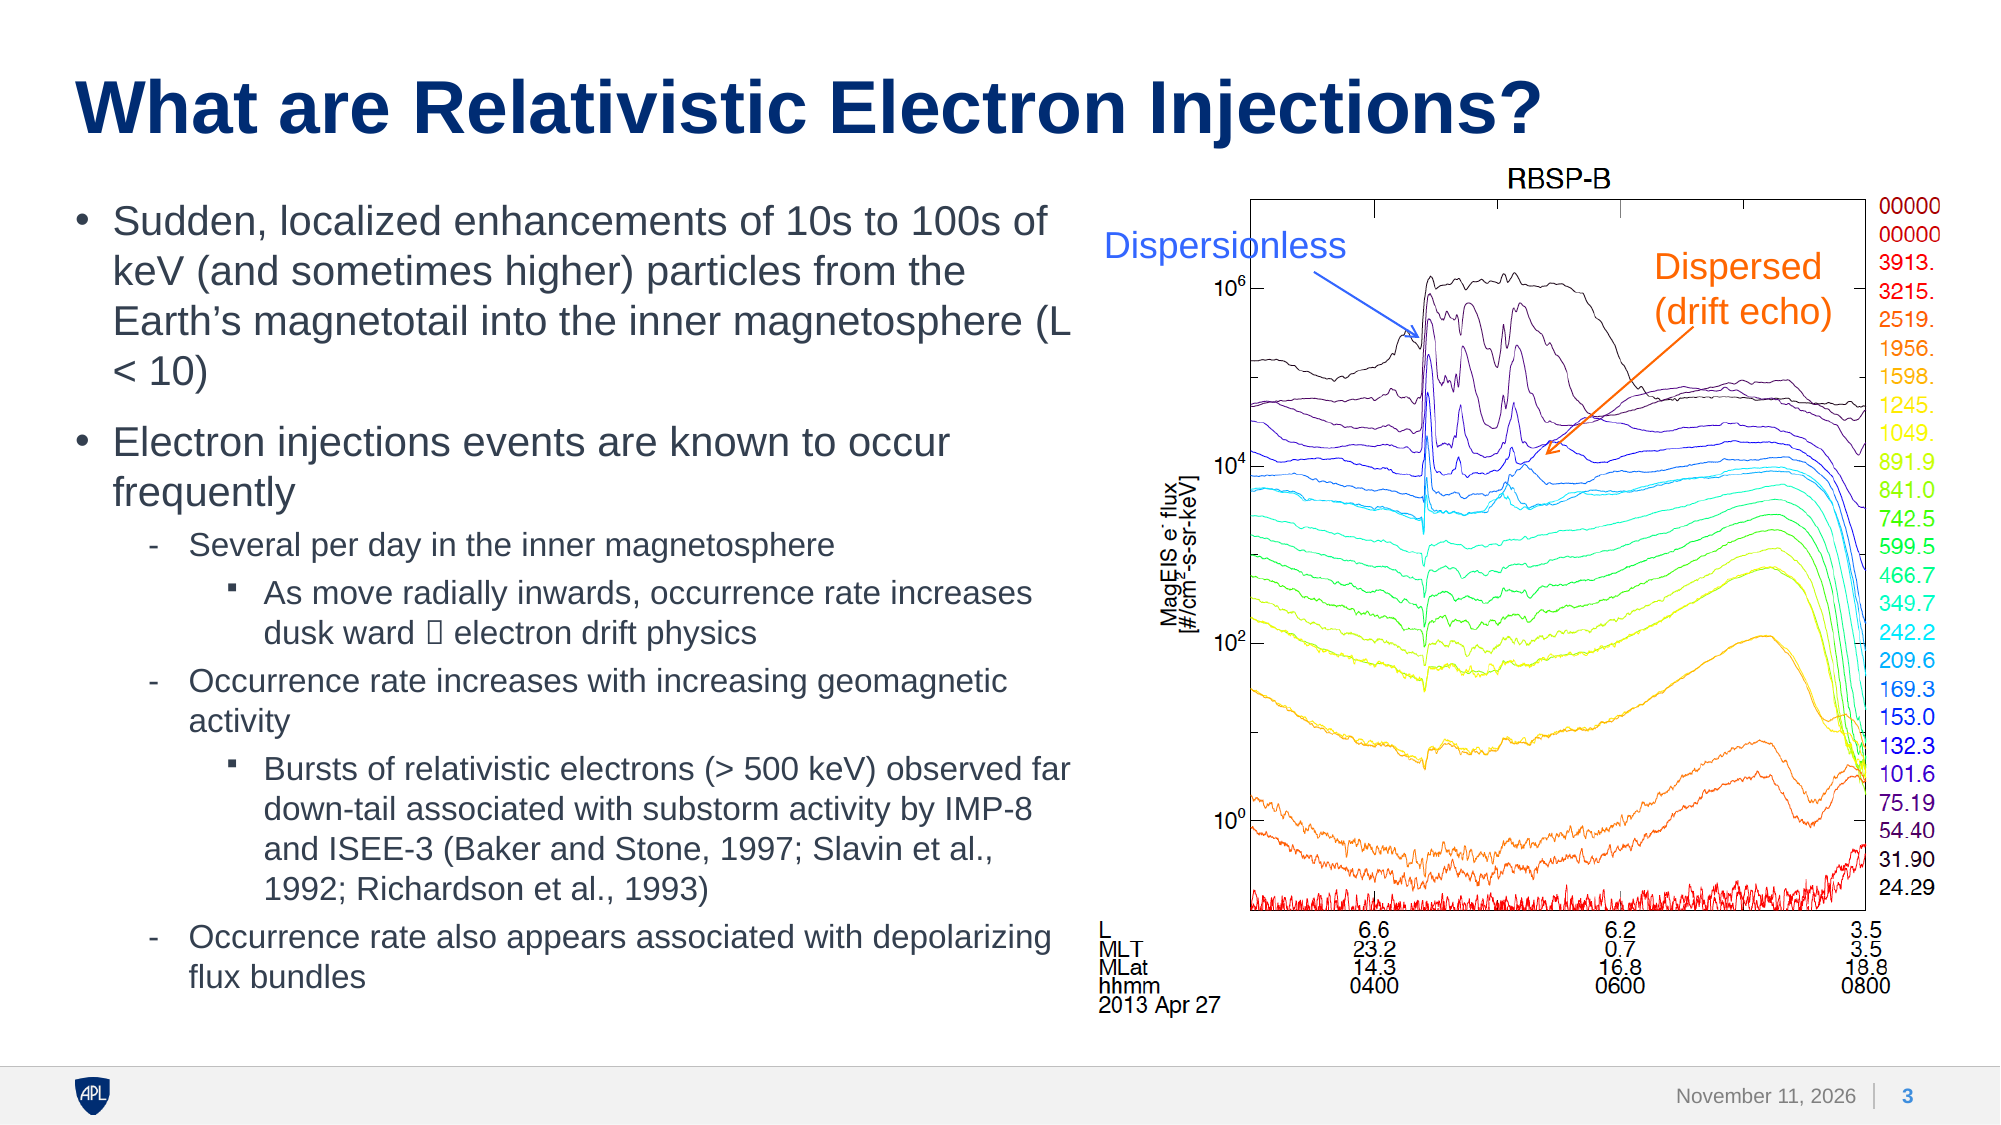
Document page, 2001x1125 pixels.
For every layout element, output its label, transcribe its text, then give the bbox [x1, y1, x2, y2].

picture [1090, 163, 1966, 1019]
title What are Relativistic Electron Injections? [75, 68, 1925, 194]
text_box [1313, 271, 1420, 338]
slide_number 3 [1876, 1066, 1940, 1125]
text_box Sudden, localized enhancements of 10s to 100s of keV (and sometimes higher) particles from the Earth’s magnetotail into the inner magnetosphere (L < 10) Electron injections events are known to occur frequently Several per day in the inner magnetosphere As move radially inwards, occurrence rate increases dusk ward  electron drift physics Occurrence rate increases with increasing geomagnetic activity Bursts of relativistic electrons (> 500 keV) observed far down-tail associated with substorm activity by IMP-8 and ISEE-3 (Baker and Stone, 1997; Slavin et al., 1992; Richardson et al., 1993) Occurrence rate also appears associated with depolarizing flux bundles [74, 193, 1073, 999]
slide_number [1646, 1066, 1872, 1125]
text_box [1545, 326, 1694, 455]
footer [121, 1066, 647, 1125]
